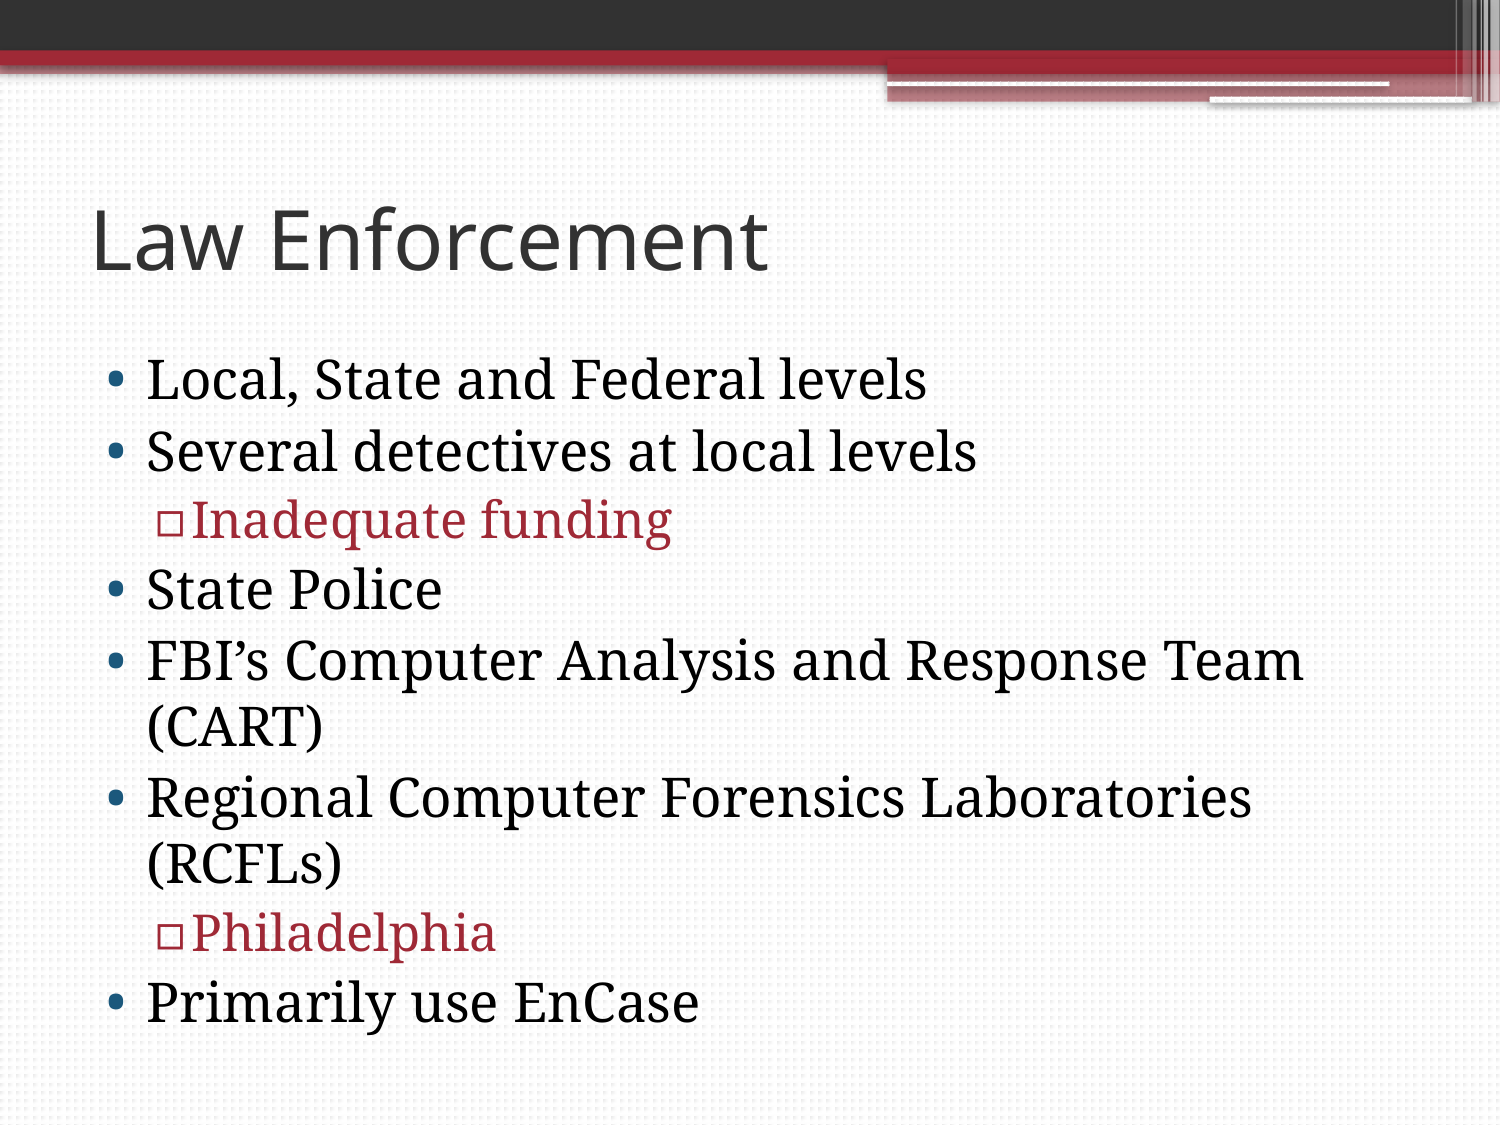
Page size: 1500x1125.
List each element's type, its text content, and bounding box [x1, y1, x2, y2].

title Law Enforcement [75, 149, 1425, 325]
list Local, State and Federal levels Several detectives at local levels Inadequate funding State Police FBI’s Computer Analysis and Response Team (CART) Regional Computer Forensics Laboratories (RCFLs) Philadelphia Primarily use EnCase [75, 337, 1425, 1047]
